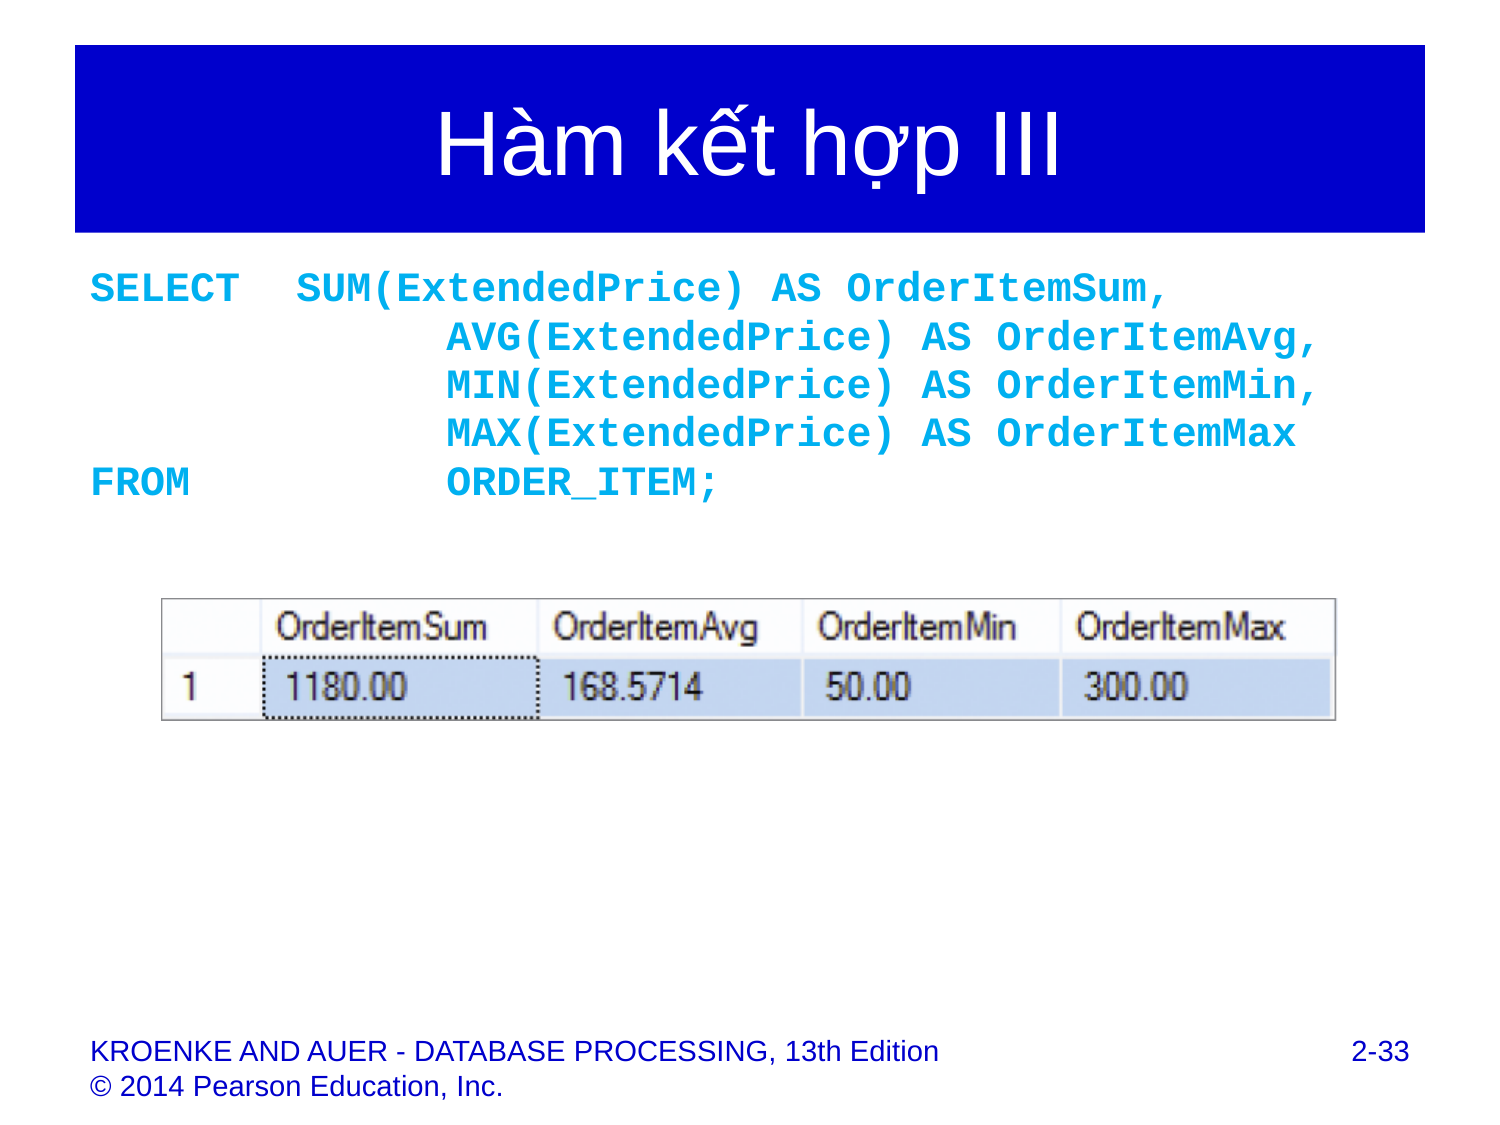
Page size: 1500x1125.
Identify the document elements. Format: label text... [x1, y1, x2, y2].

slide_number 2-33 [1249, 1024, 1426, 1103]
list SELECT SUM(ExtendedPrice) AS OrderItemSum, AVG(ExtendedPrice) AS OrderItemAvg, MIN(ExtendedPrice) AS OrderItemMin, MAX(ExtendedPrice) AS OrderItemMax FROM ORDER_ITEM; [74, 262, 1426, 563]
picture [160, 598, 1338, 721]
title Hàm kết hợp III [74, 44, 1426, 233]
footer KROENKE AND AUER - DATABASE PROCESSING, 13th Edition © 2014 Pearson Education, Inc. [74, 1024, 976, 1104]
